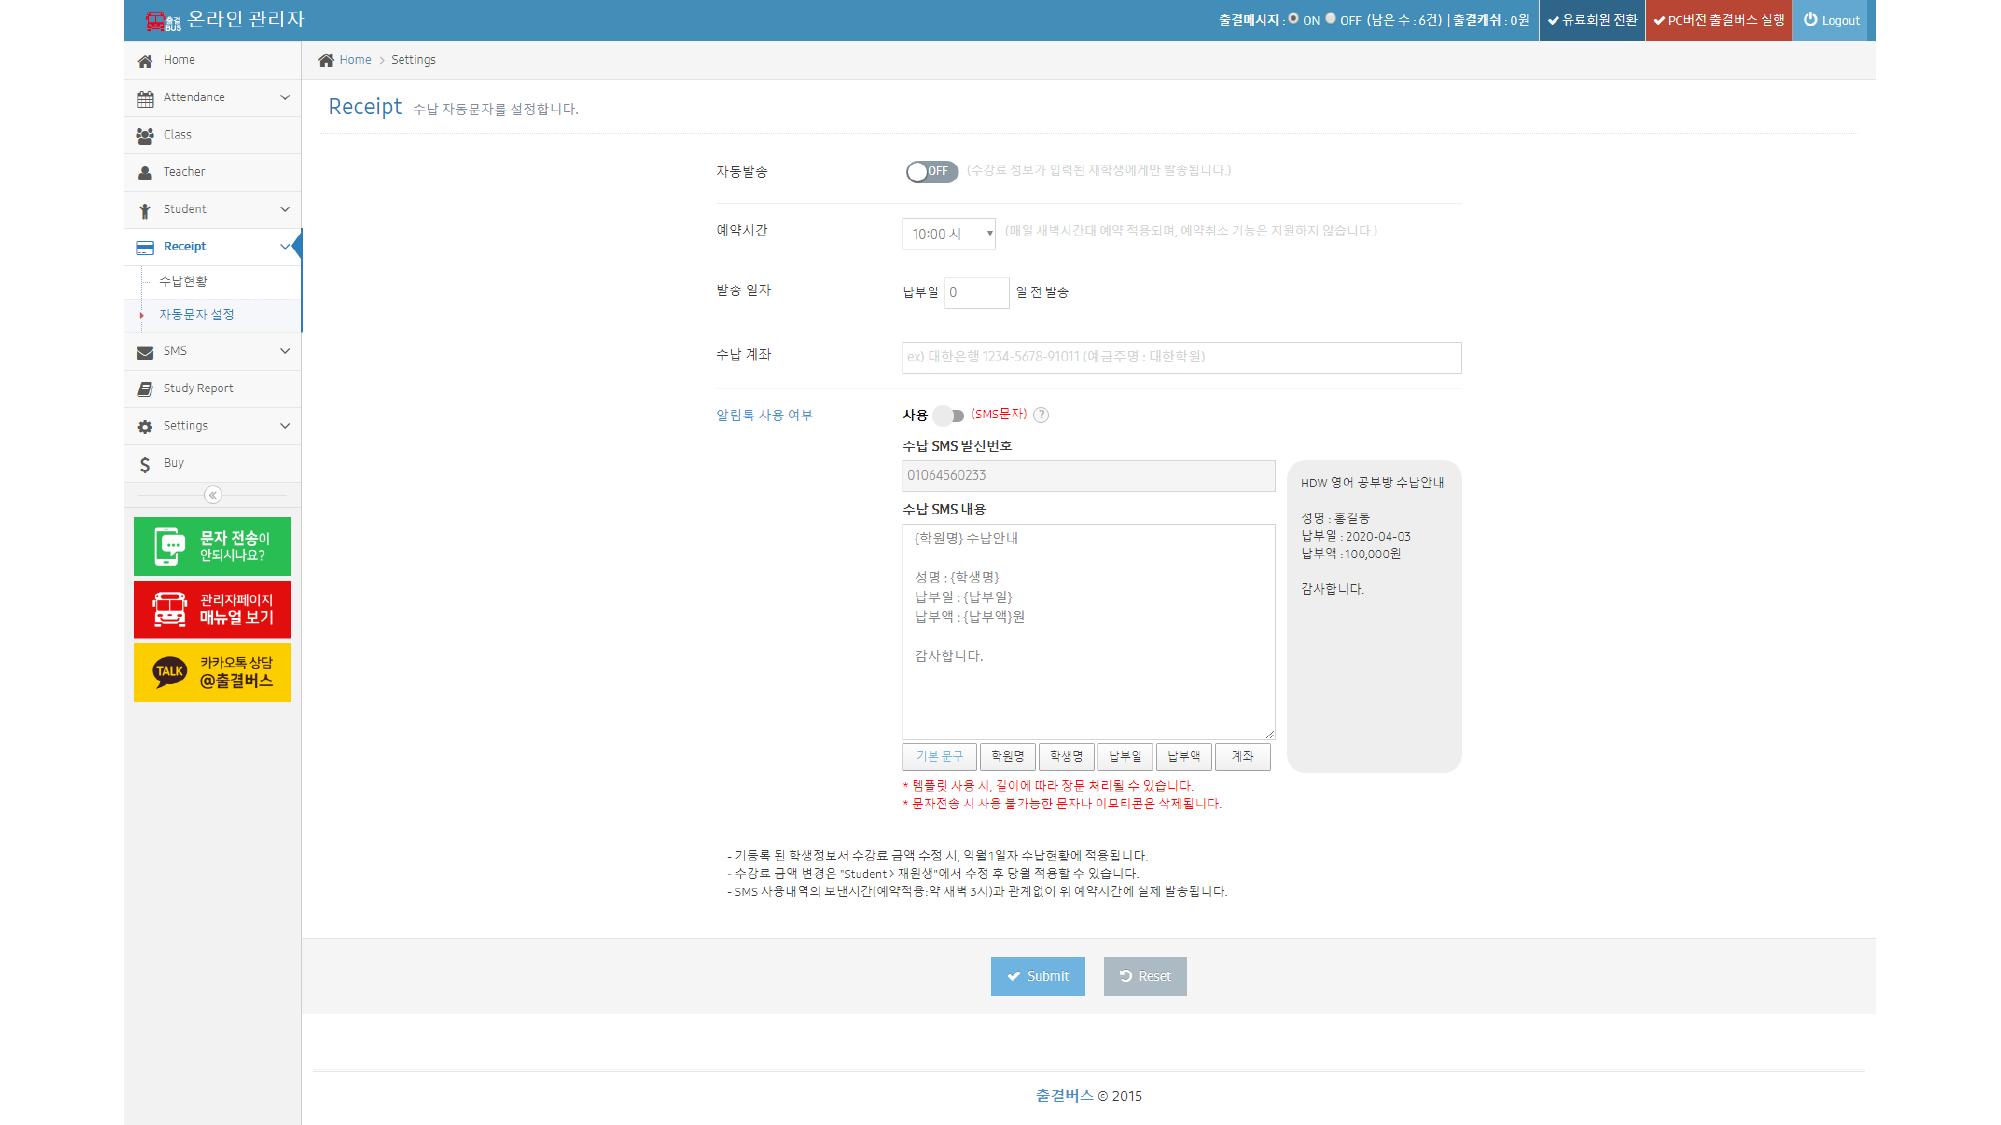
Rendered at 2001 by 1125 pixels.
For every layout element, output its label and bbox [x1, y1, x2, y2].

picture [124, 0, 1876, 1125]
